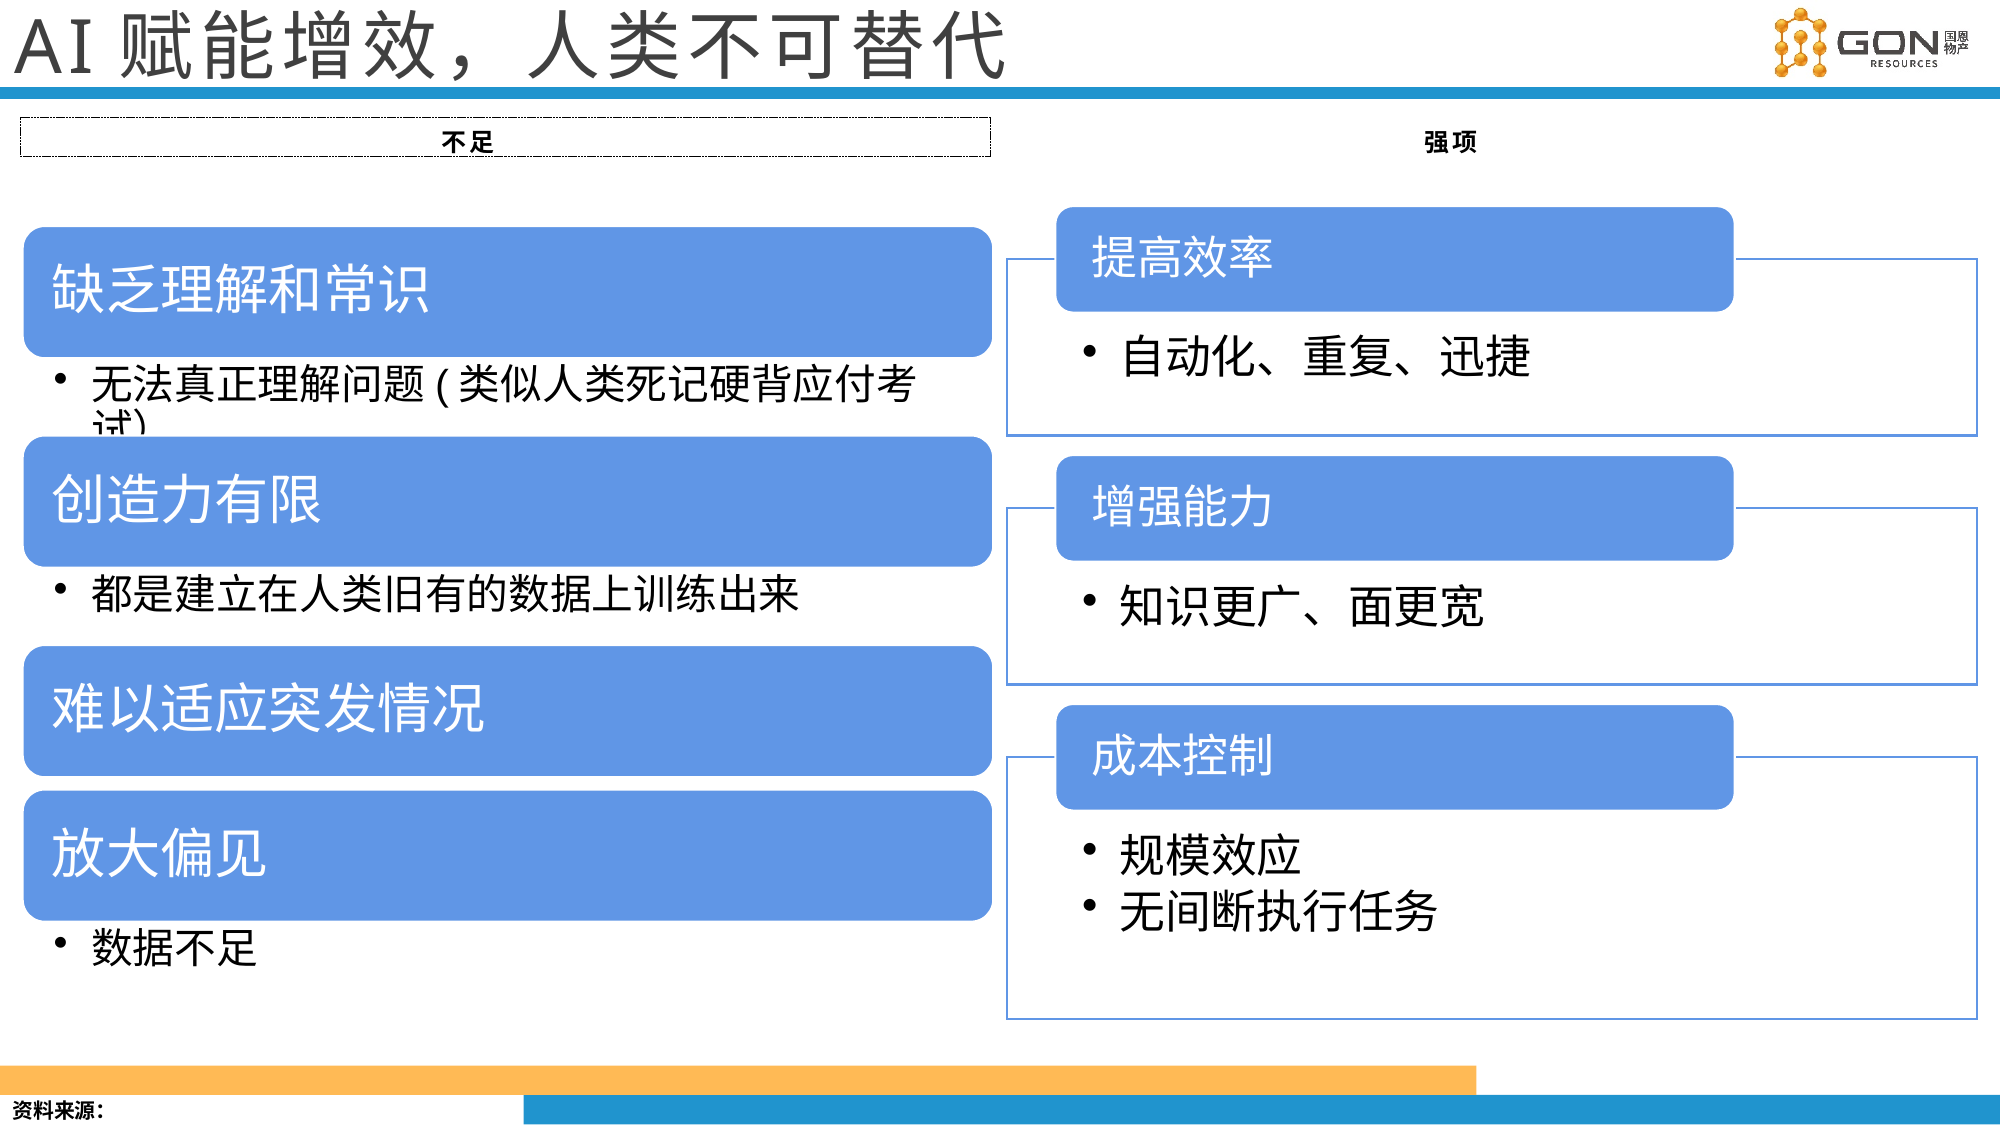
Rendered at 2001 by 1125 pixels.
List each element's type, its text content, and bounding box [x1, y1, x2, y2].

title AI赋能增效，人类不可替代 [0, 0, 1717, 88]
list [1006, 188, 1978, 1036]
list 强项 [1003, 117, 1974, 157]
list 不足 [20, 117, 991, 157]
picture [1762, 0, 1978, 86]
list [22, 188, 994, 1036]
